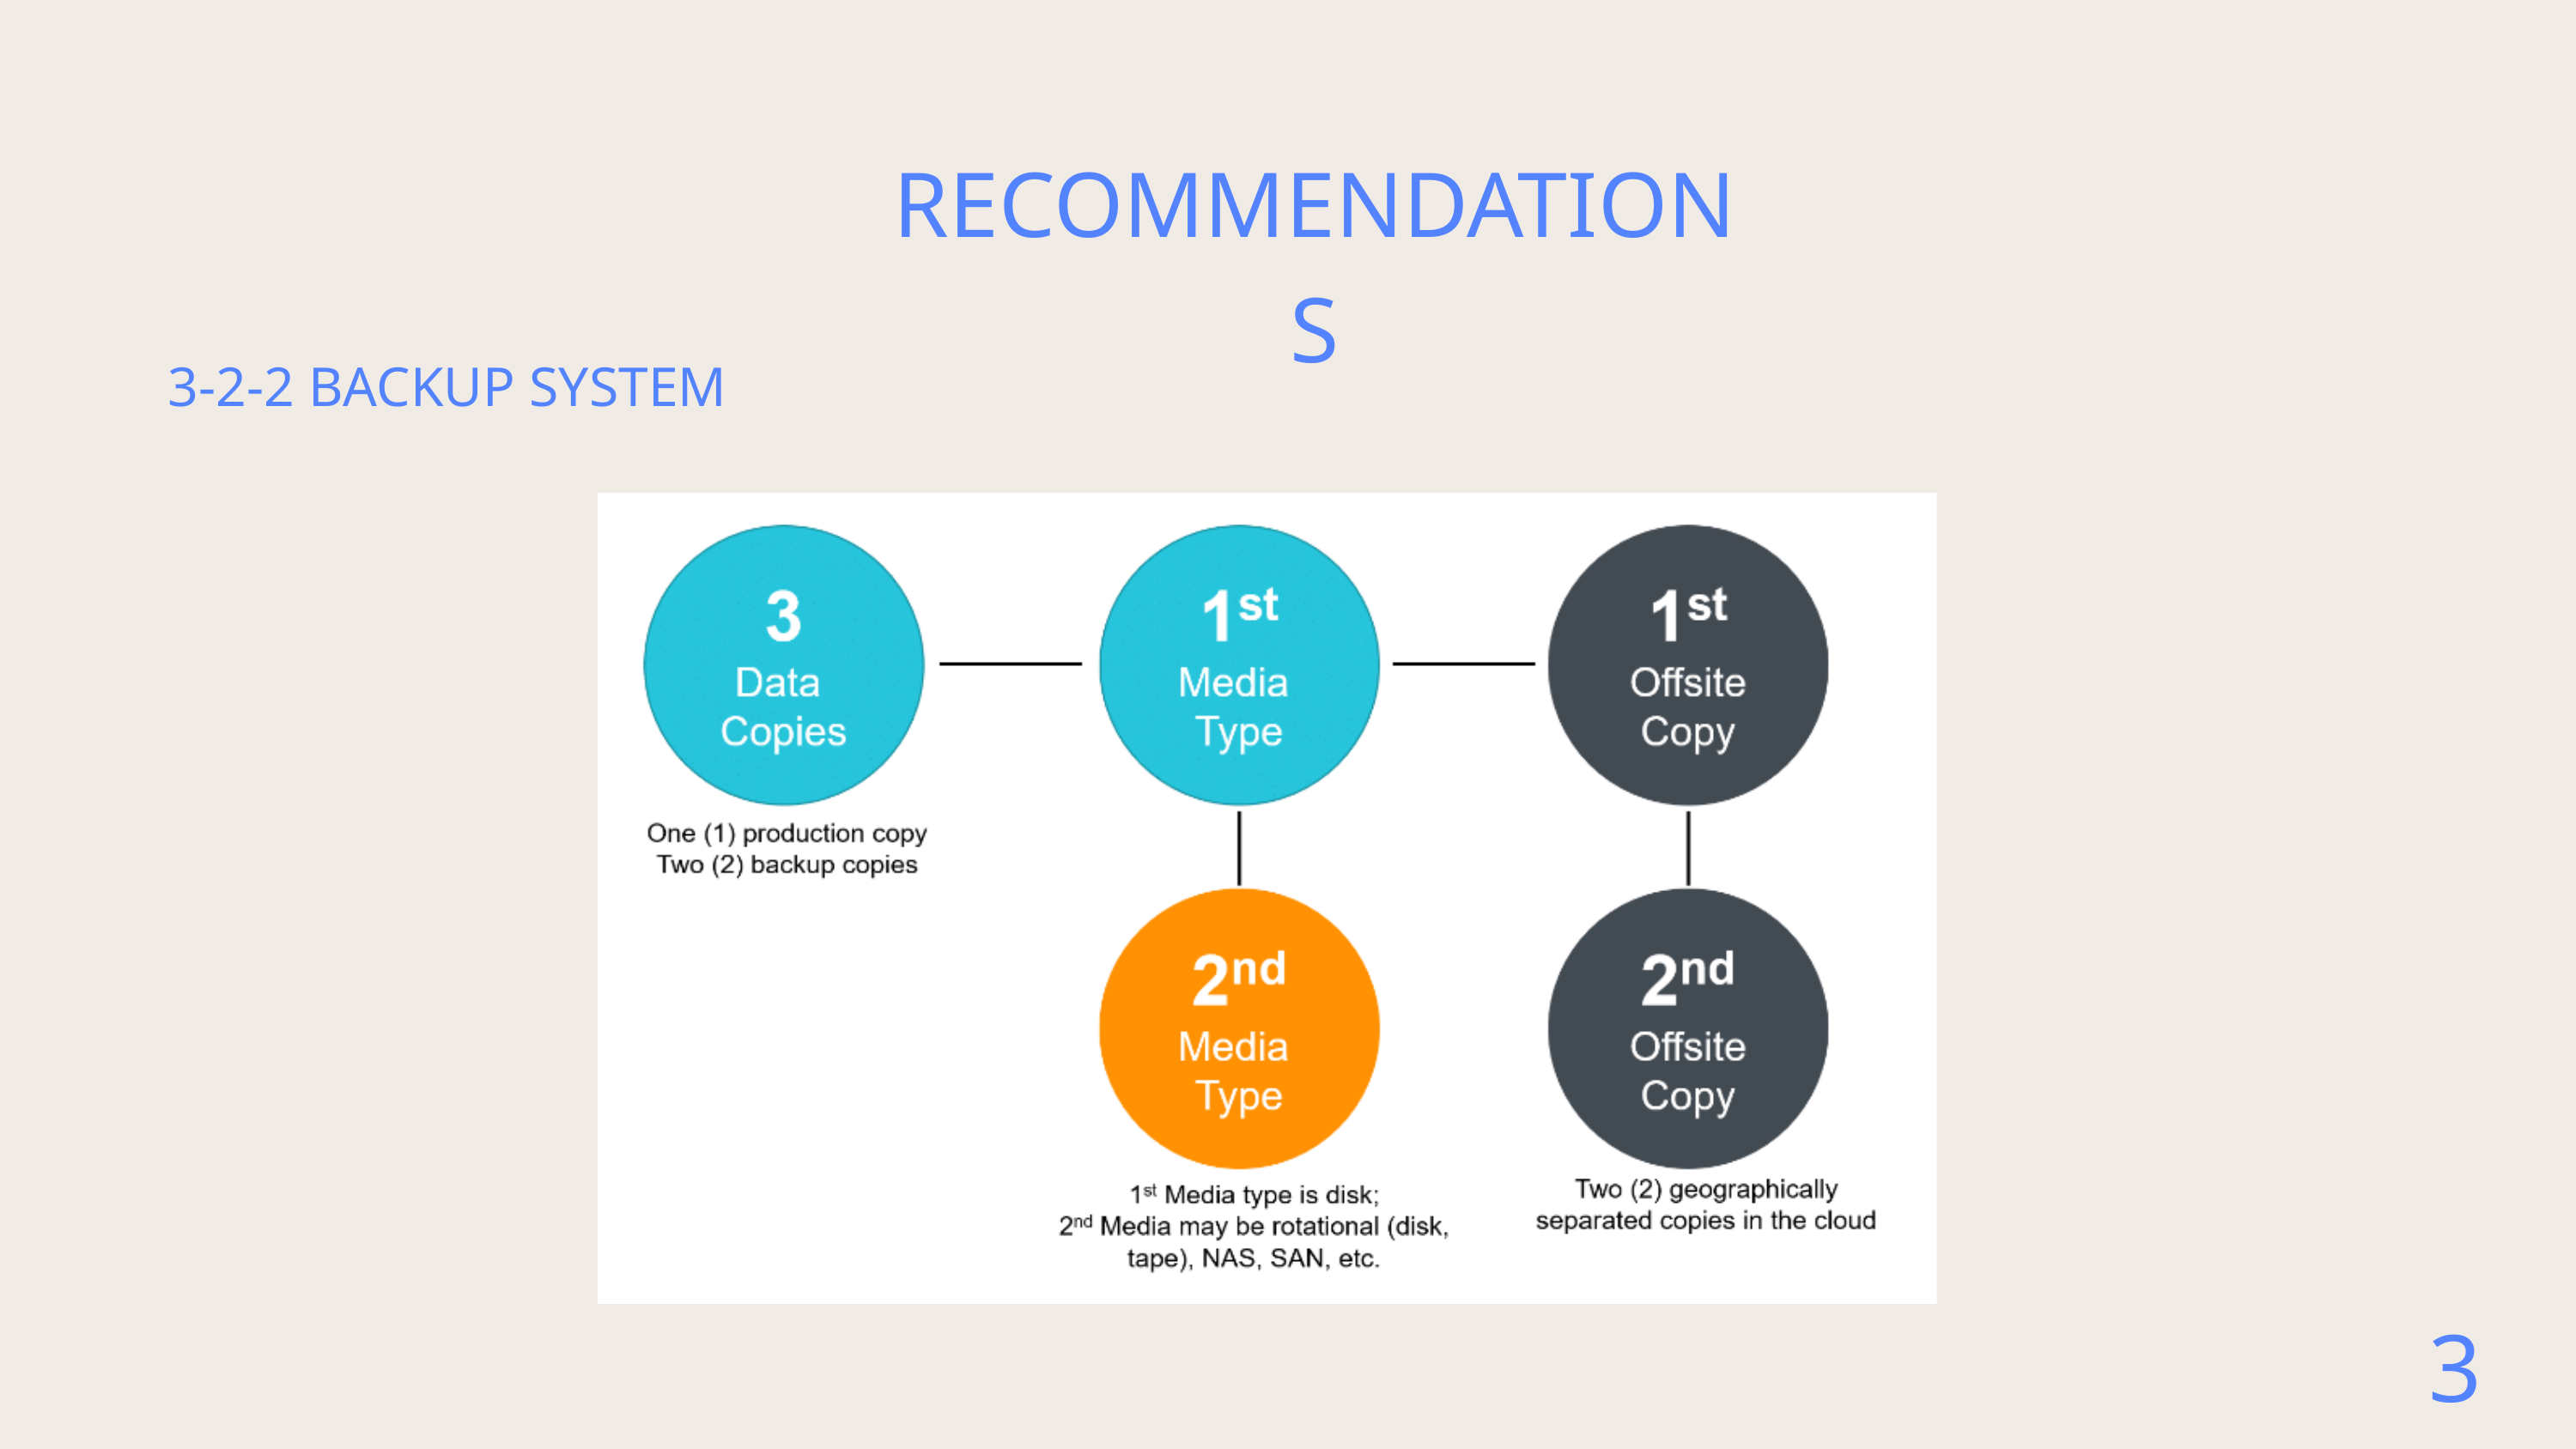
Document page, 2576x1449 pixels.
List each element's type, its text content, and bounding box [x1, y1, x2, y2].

text_box [597, 493, 1937, 1304]
text_box 31 [2403, 1290, 2508, 1449]
text_box RECOMMENDATIONS [877, 130, 1753, 381]
text_box 3-2-2 BACKUP SYSTEM [144, 342, 750, 418]
